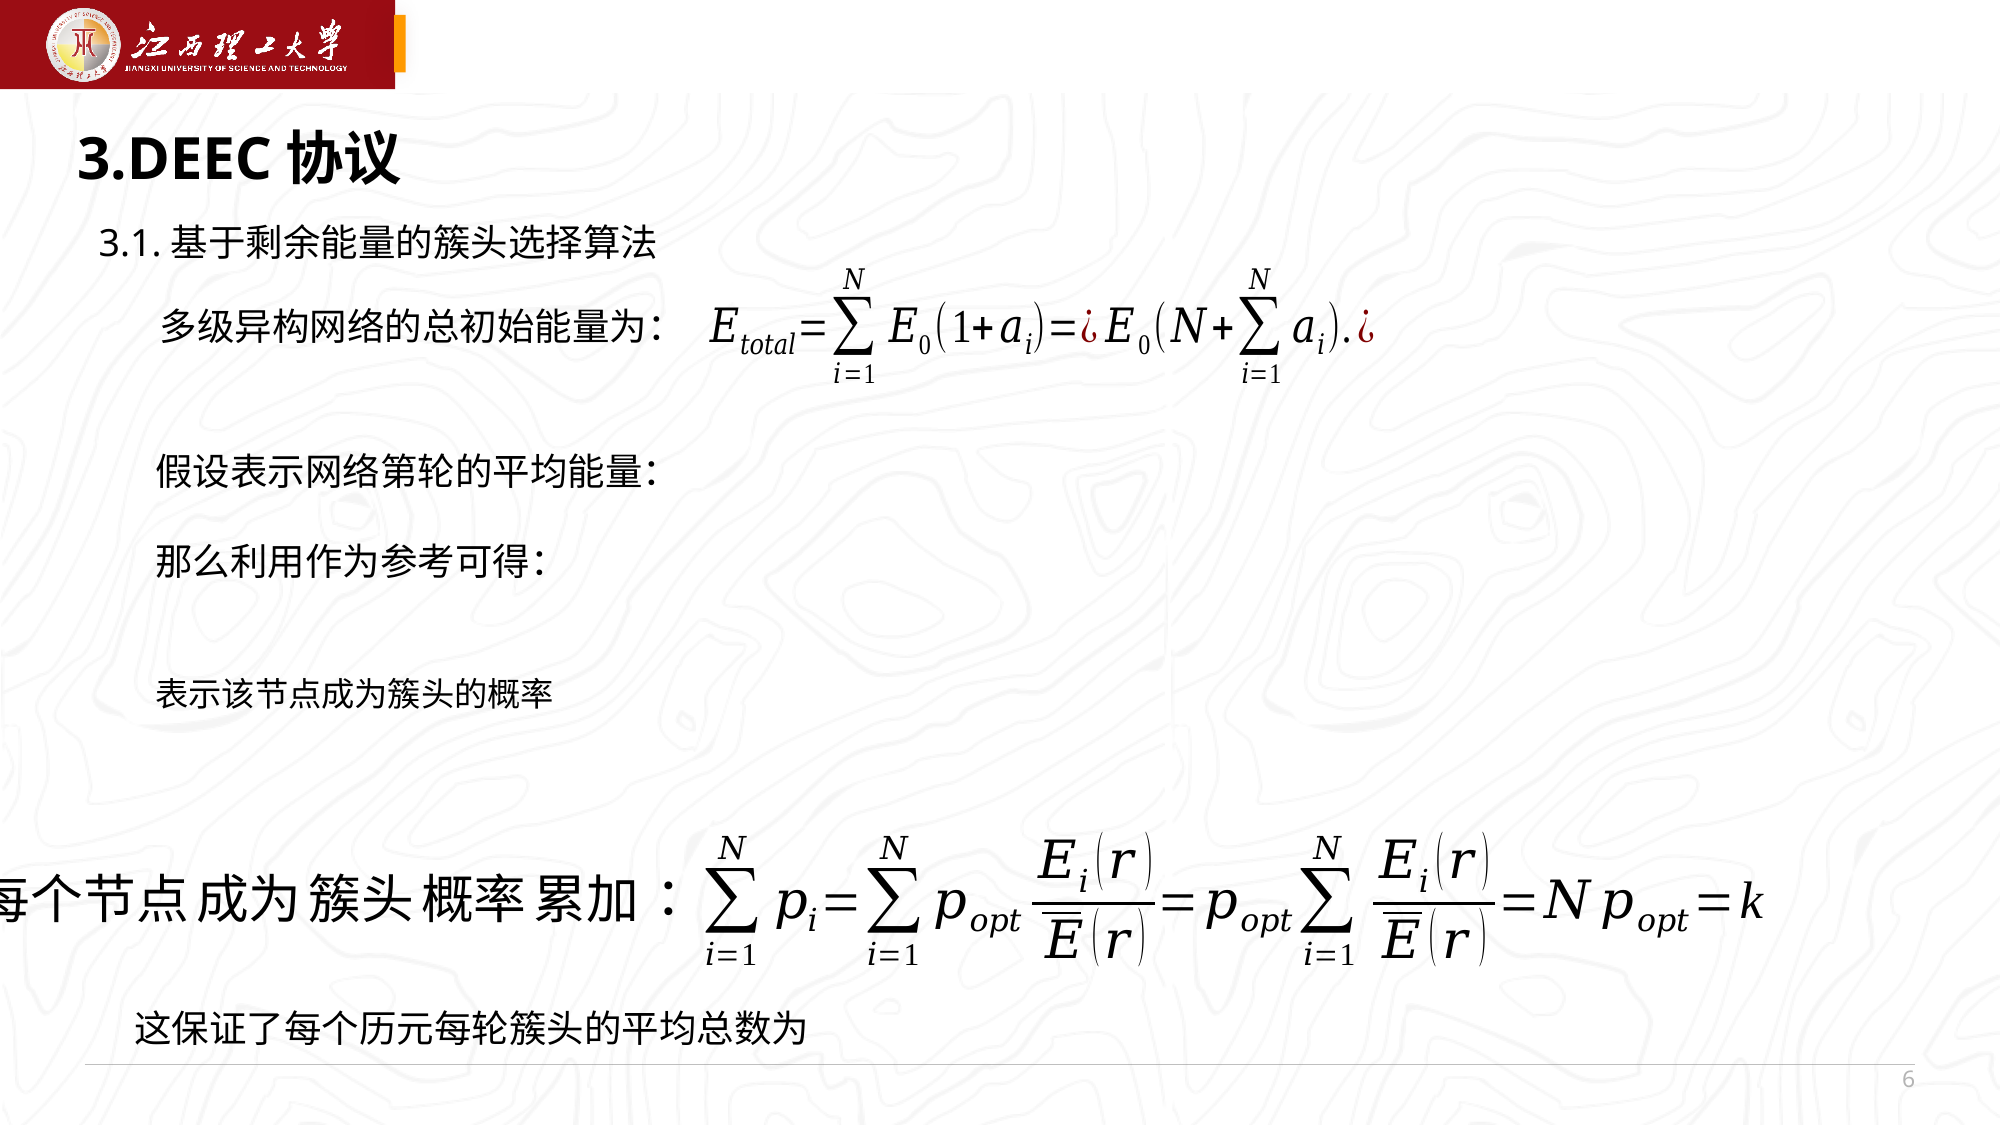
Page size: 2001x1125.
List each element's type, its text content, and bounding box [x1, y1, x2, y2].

text_box 3.DEEC协议 [62, 114, 1062, 199]
text_box 多级异构网络的总初始能量为： [145, 295, 862, 356]
slide_number 6 [1765, 1056, 1916, 1104]
text_box 3.1.基于剩余能量的簇头选择算法 [83, 211, 1084, 272]
picture [46, 4, 355, 85]
